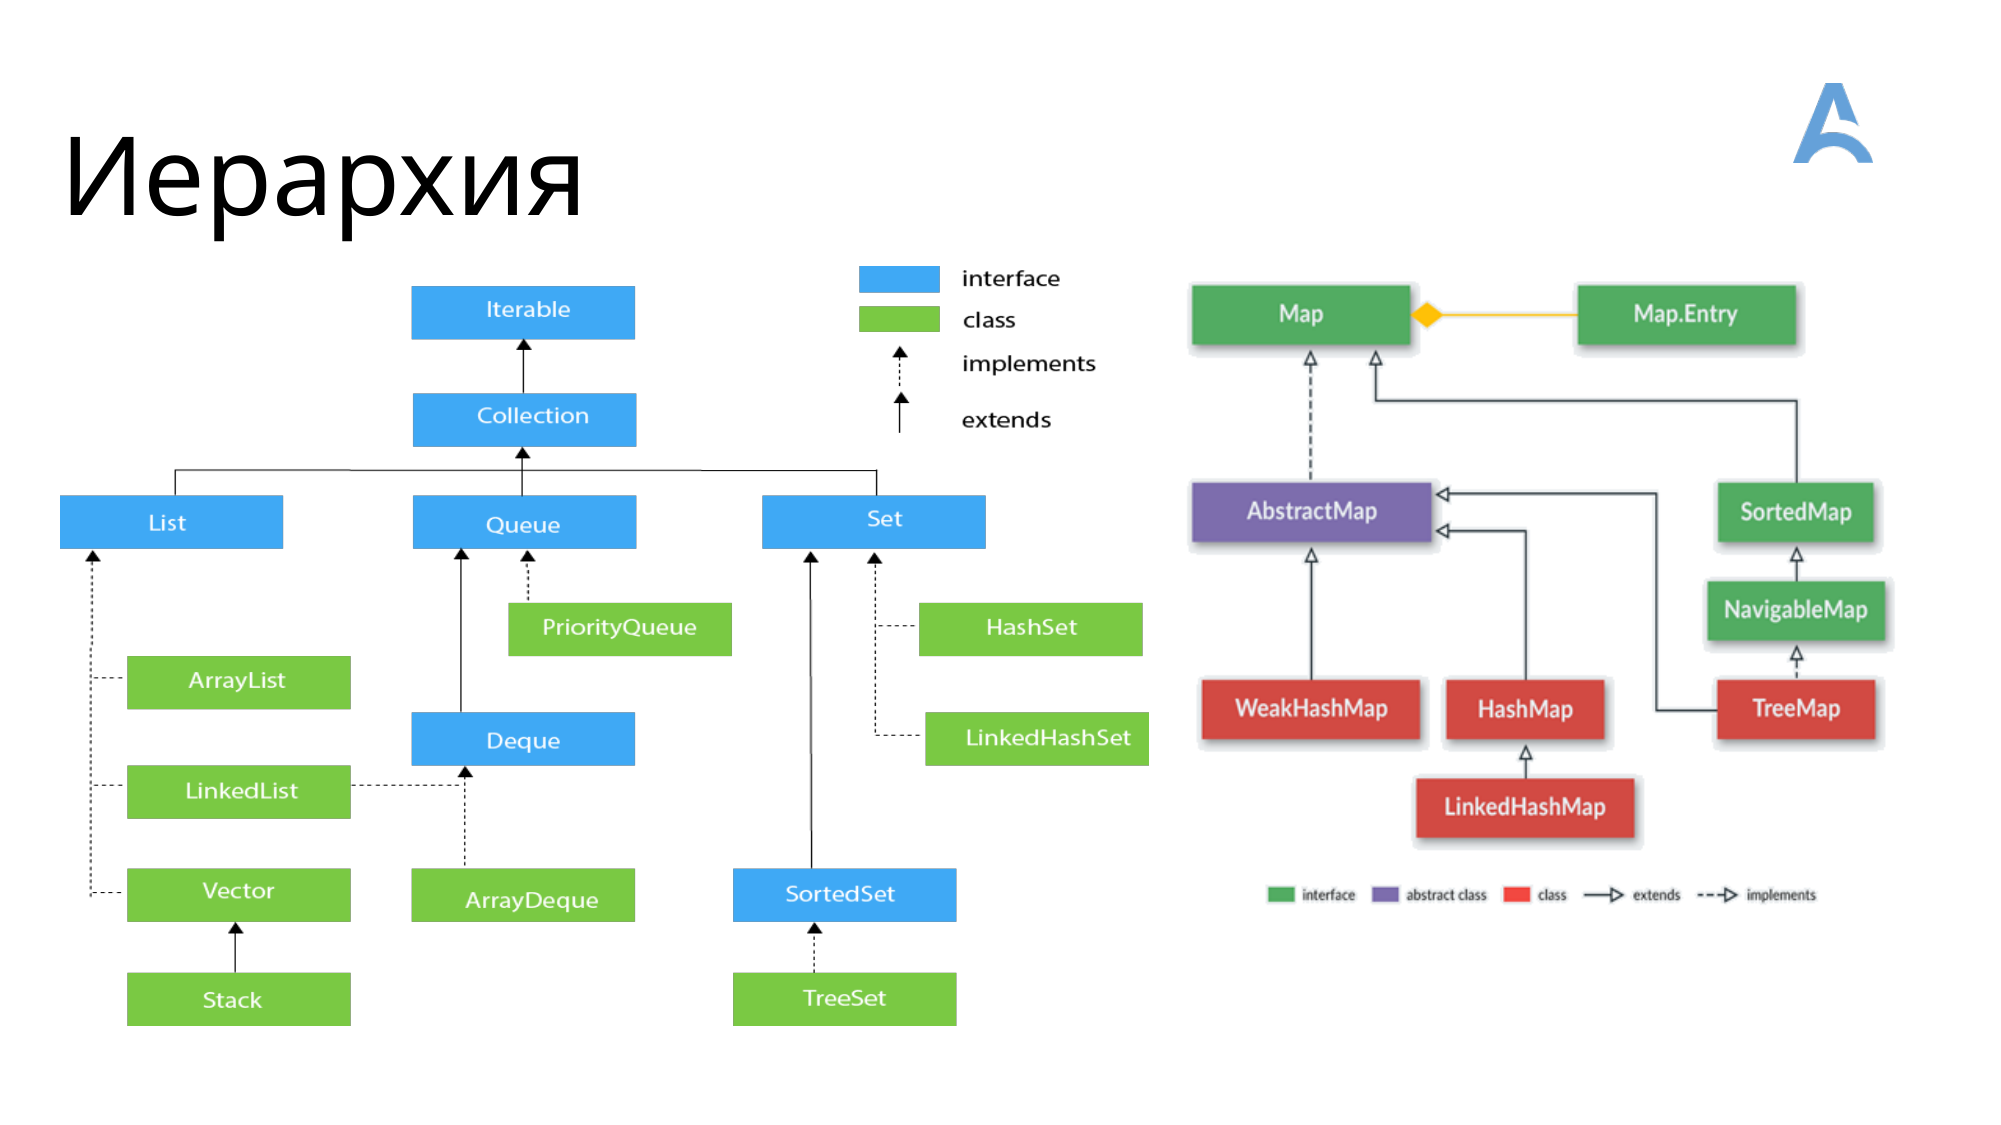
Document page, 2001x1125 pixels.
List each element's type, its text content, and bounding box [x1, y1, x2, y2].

text_box Иерархия [60, 83, 1168, 213]
picture [1793, 83, 1874, 163]
picture [1167, 265, 1917, 914]
picture [59, 265, 1149, 1026]
